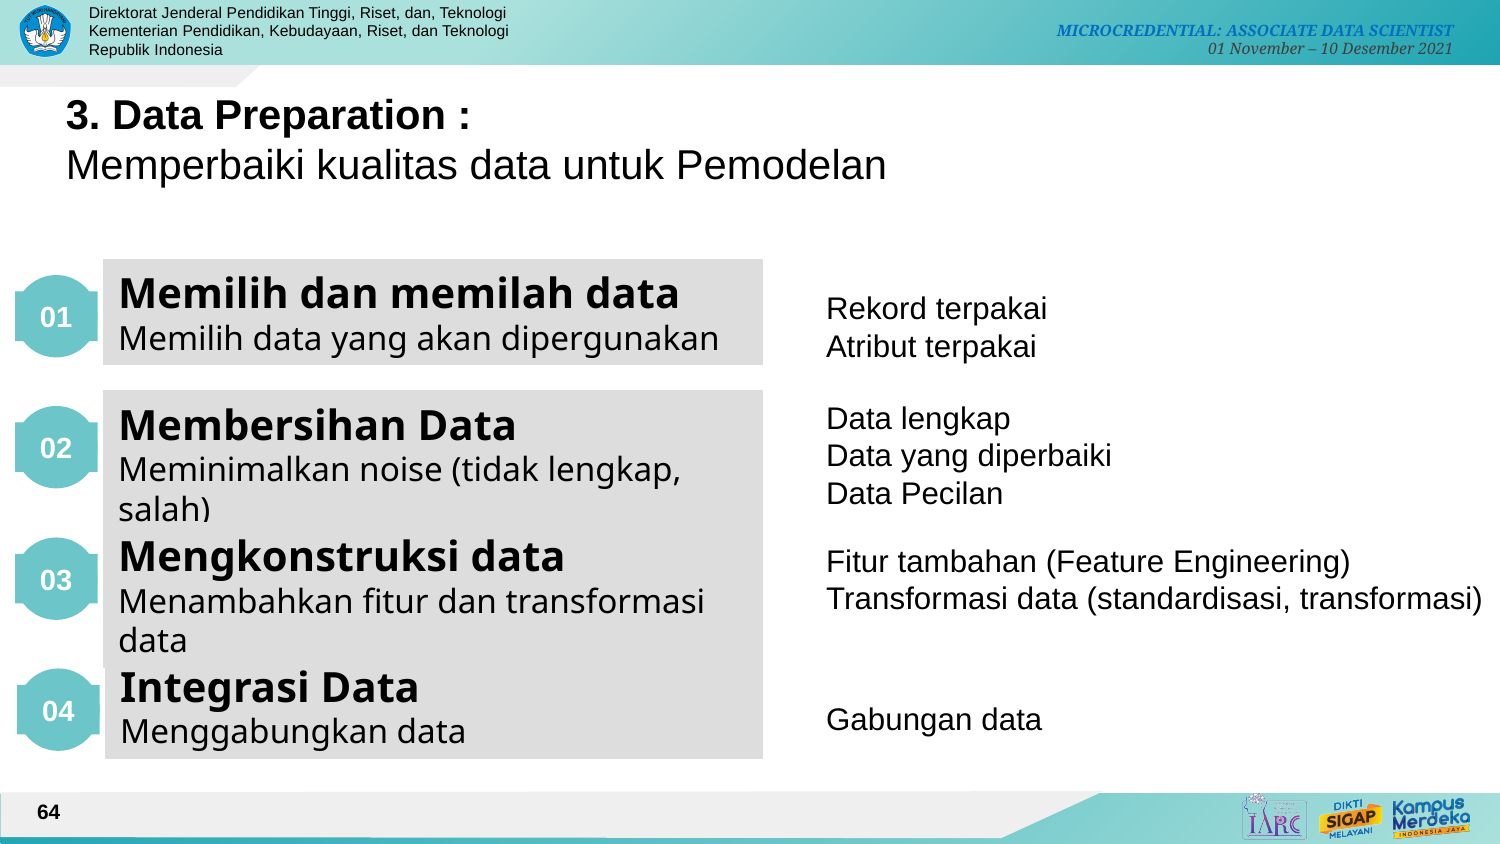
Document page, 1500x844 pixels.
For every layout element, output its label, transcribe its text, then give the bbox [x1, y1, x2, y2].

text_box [14, 405, 98, 489]
text_box 3. Data Preparation : Memperbaiki kualitas data untuk Pemodelan [51, 72, 1449, 167]
picture [16, 3, 74, 61]
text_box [16, 668, 100, 752]
picture [1237, 790, 1311, 843]
picture [1319, 796, 1382, 842]
text_box Rekord terpakai Atribut terpakai [811, 280, 1289, 371]
text_box Membersihan Data Meminimalkan noise (tidak lengkap, salah) [103, 390, 763, 522]
text_box Fitur tambahan (Feature Engineering) Transformasi data (standardisasi, transformasi) [811, 534, 1500, 624]
text_box Gabungan data [811, 691, 1500, 745]
text_box Memilih dan memilah data Memilih data yang akan dipergunakan [103, 259, 763, 365]
picture [1393, 798, 1470, 839]
text_box Data lengkap Data yang diperbaiki Data Pecilan [811, 390, 1289, 518]
text_box Integrasi Data Menggabungkan data [105, 653, 763, 758]
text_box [14, 274, 98, 358]
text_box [14, 537, 98, 621]
text_box 64 [0, 788, 75, 834]
text_box Mengkonstruksi data Menambahkan fitur dan transformasi data [103, 522, 763, 667]
